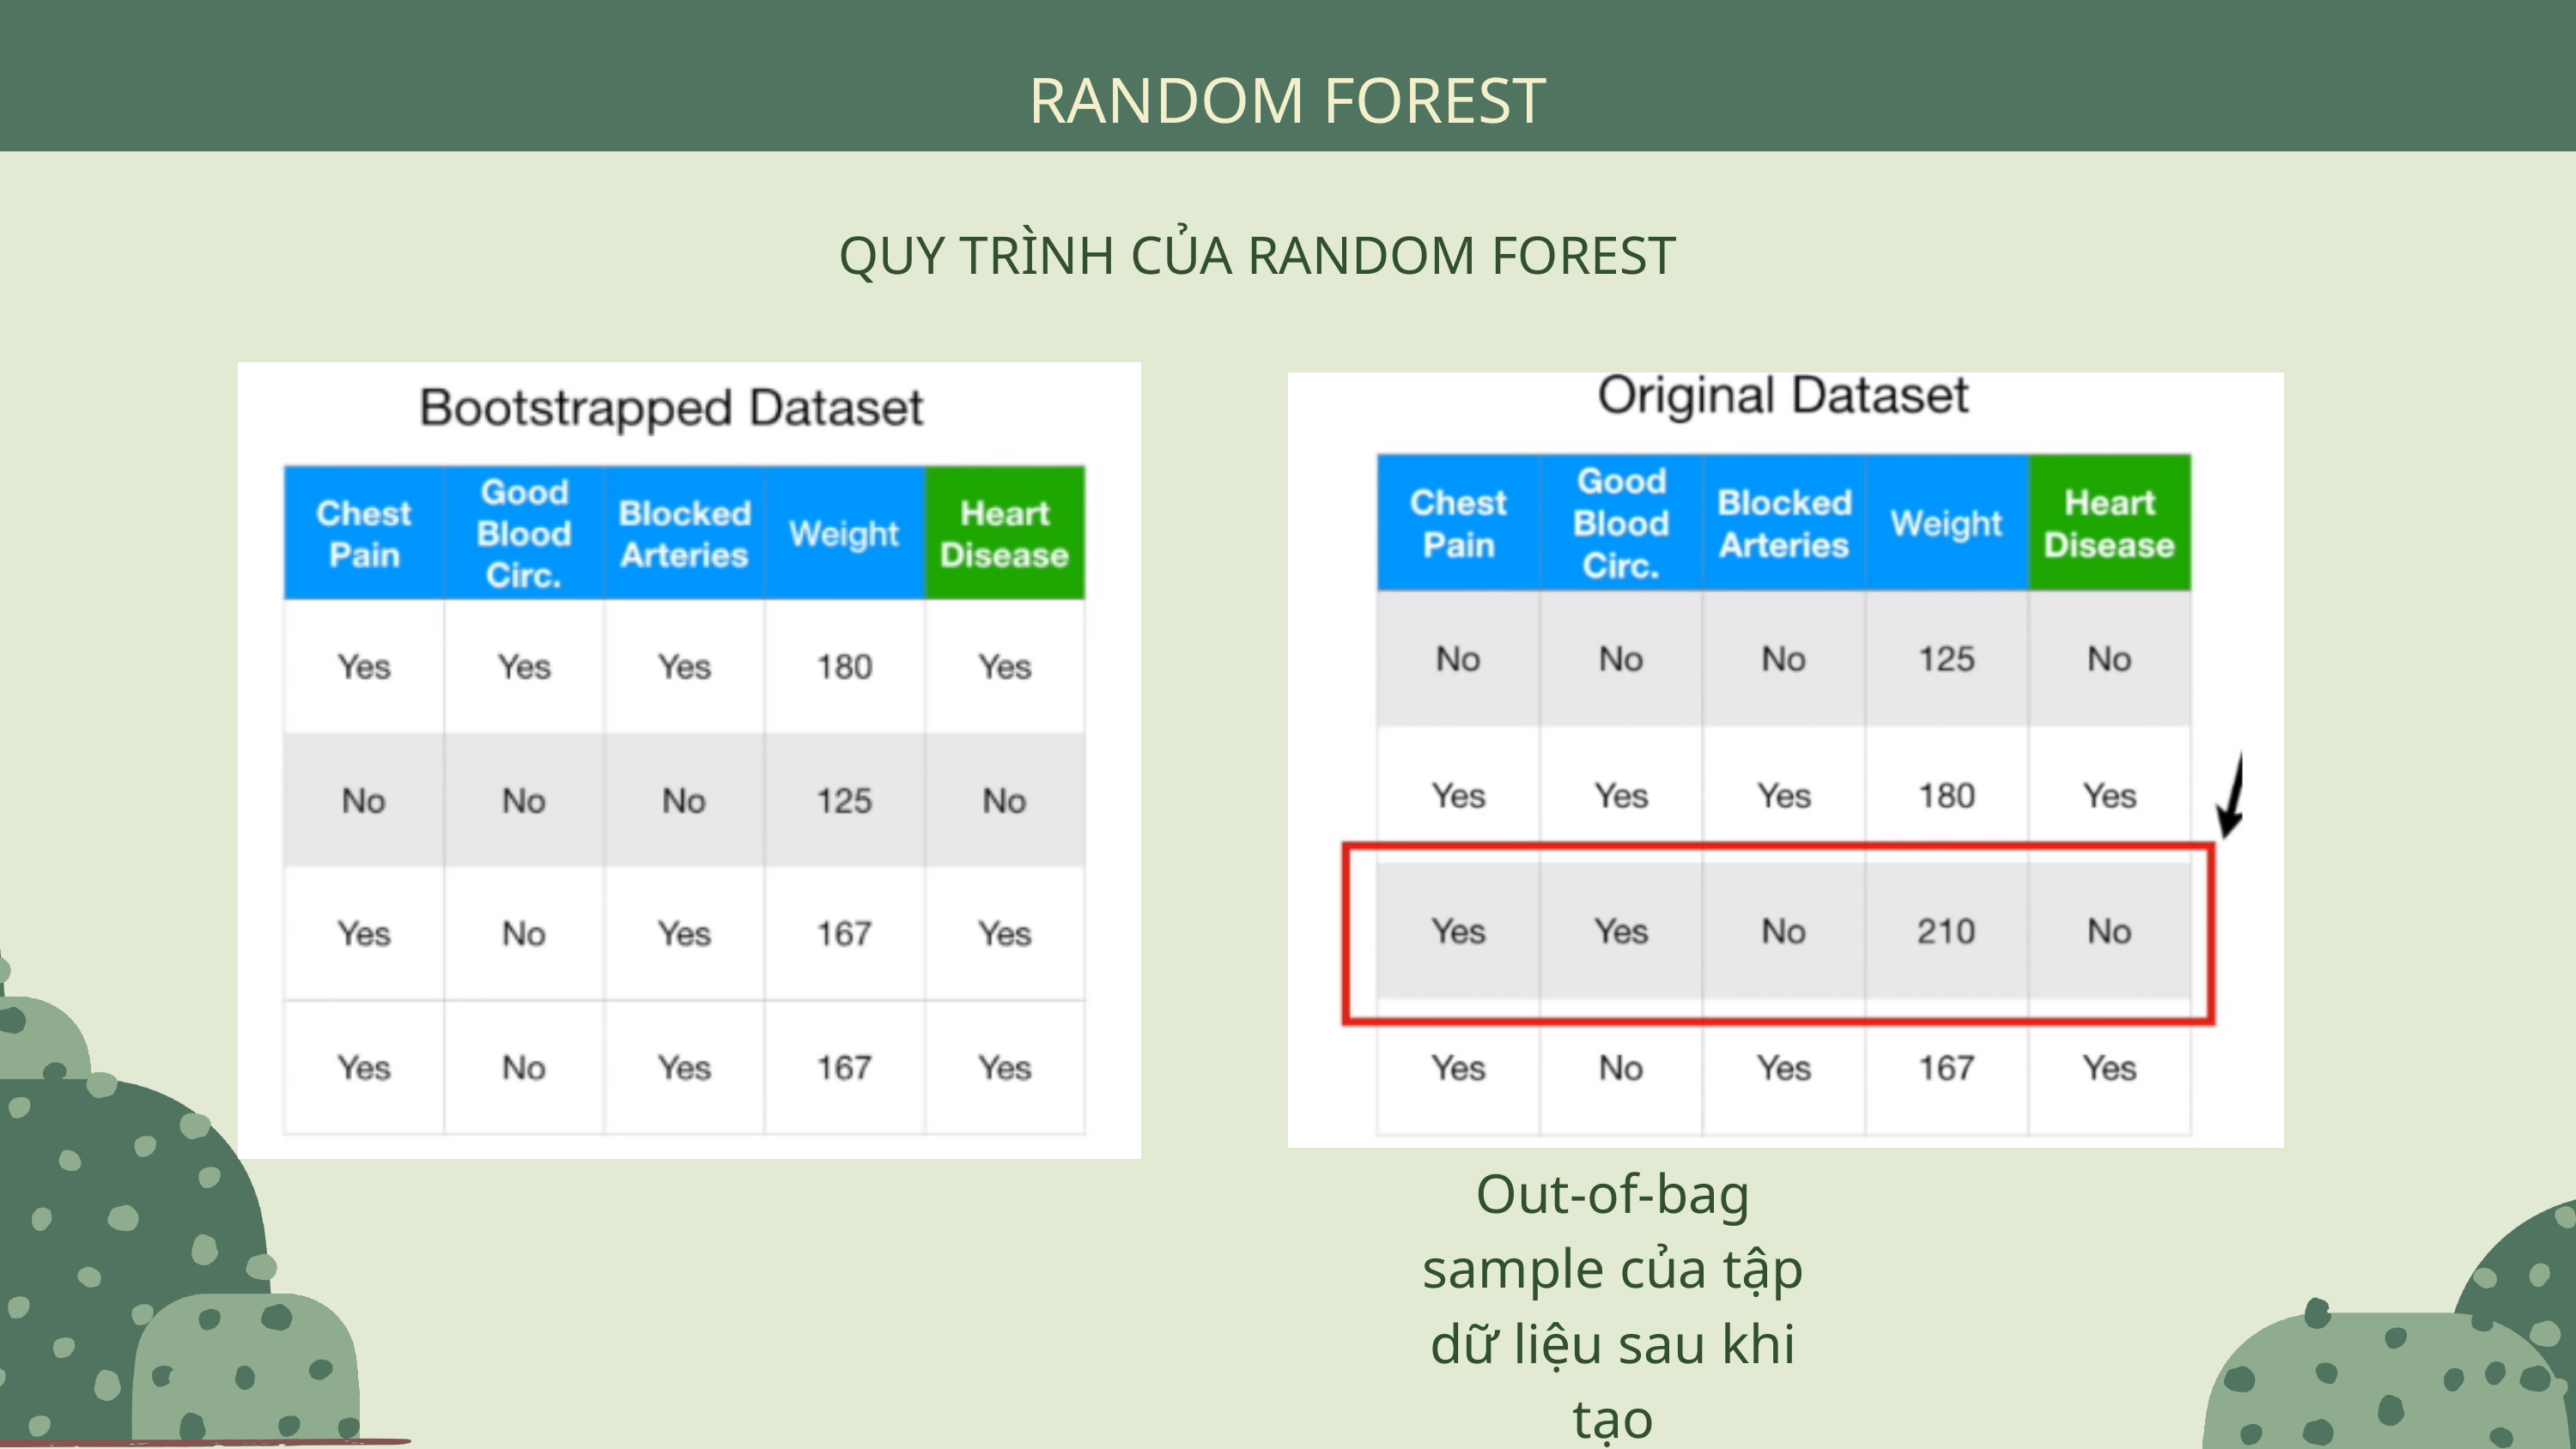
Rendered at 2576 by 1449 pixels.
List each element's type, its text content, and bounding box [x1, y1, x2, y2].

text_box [1397, 1175, 2174, 1432]
picture [2151, 1186, 2576, 1449]
text_box QUY TRÌNH CỦA RANDOM FOREST [775, 211, 1742, 285]
text_box [0, 0, 2576, 152]
text_box RANDOM FOREST [804, 47, 1772, 136]
picture [0, 362, 1141, 1449]
picture [1287, 373, 2284, 1148]
